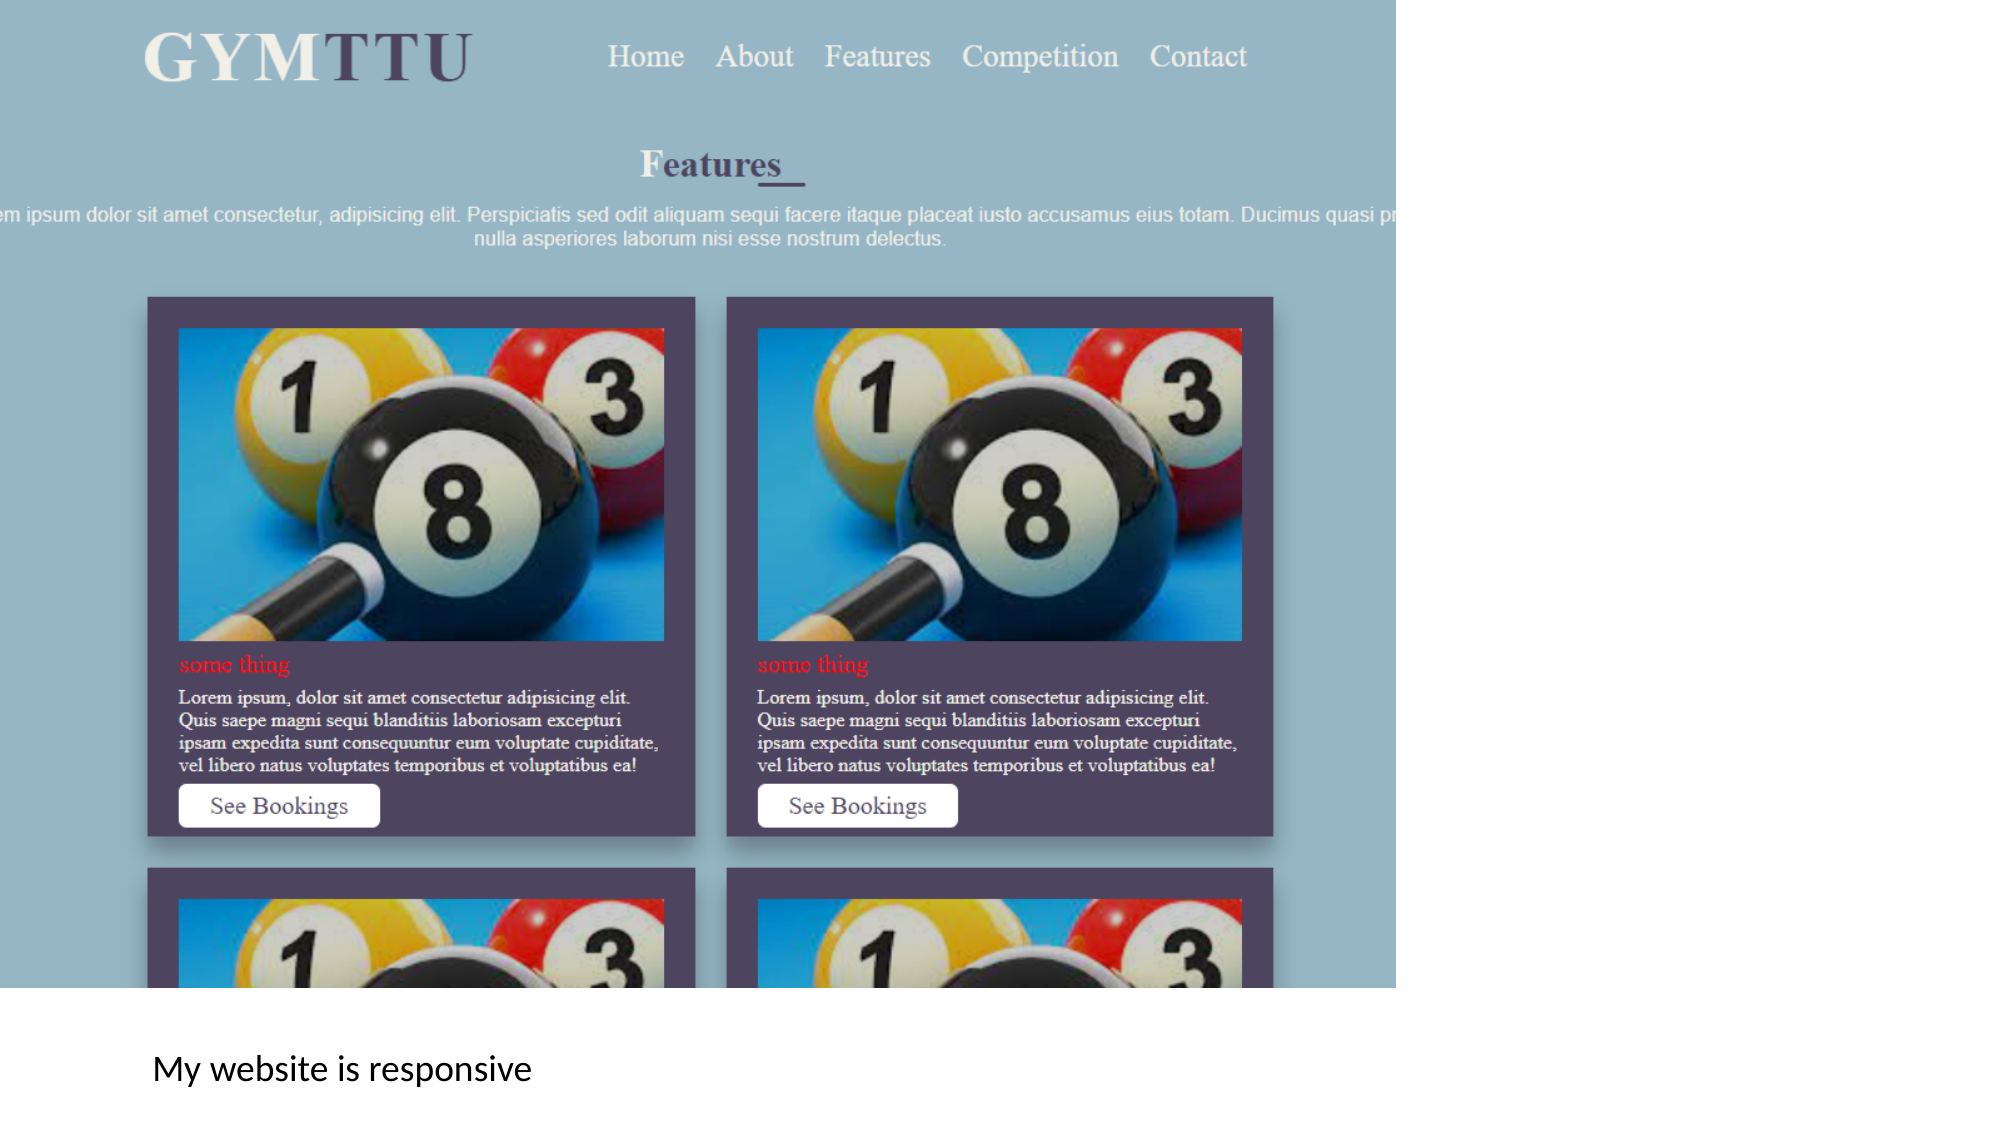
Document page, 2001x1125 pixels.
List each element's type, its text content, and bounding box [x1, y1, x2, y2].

picture [0, 0, 1396, 988]
text_box My website is responsive [137, 1036, 873, 1097]
